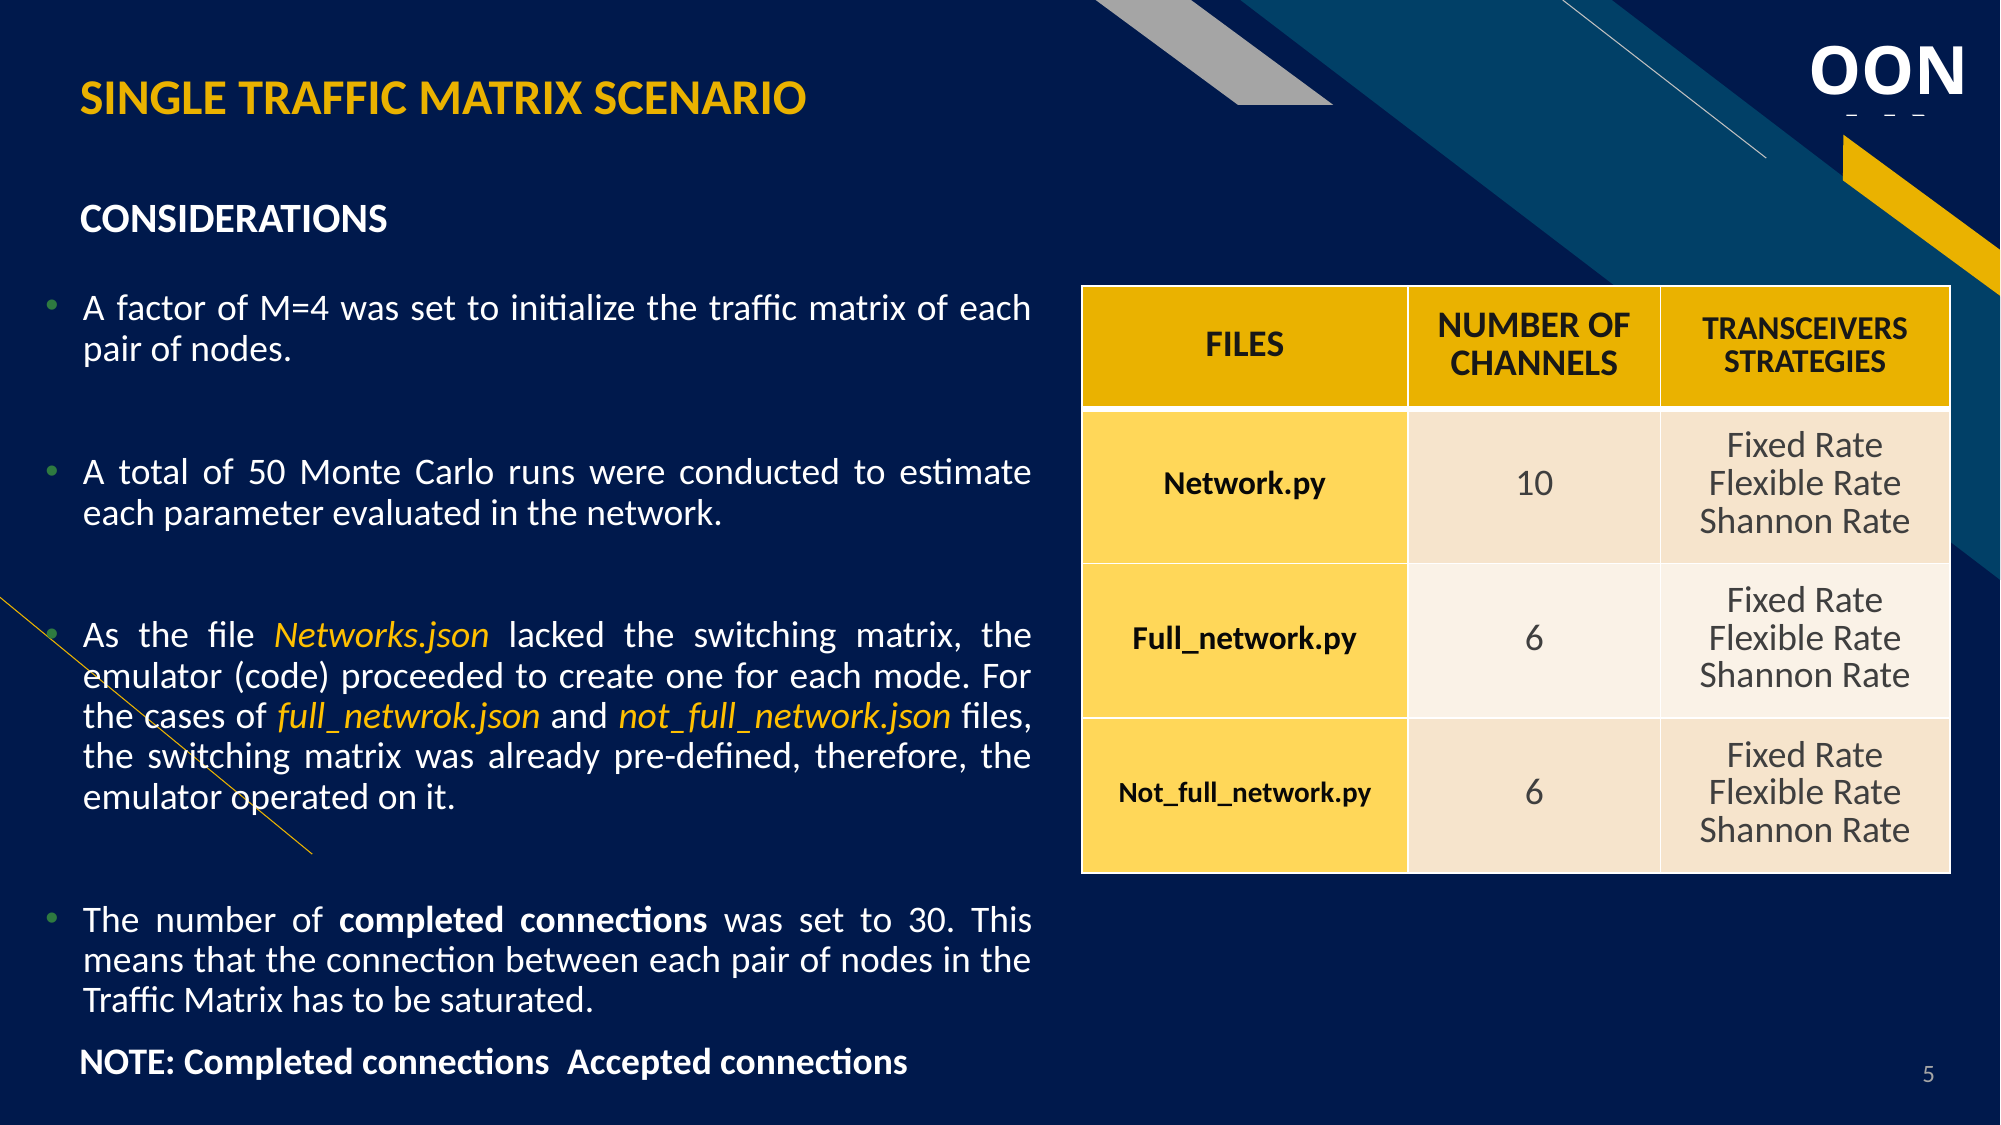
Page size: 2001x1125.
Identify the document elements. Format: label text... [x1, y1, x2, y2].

list SINGLE TRAFFIC MATRIX SCENARIO [64, 3, 964, 133]
table_cell 6 [1409, 719, 1660, 872]
table_cell Fixed Rate Flexible Rate Shannon Rate [1661, 719, 1949, 872]
table_header NUMBER OF CHANNELS [1409, 287, 1660, 406]
table_cell Fixed Rate Flexible Rate Shannon Rate [1661, 564, 1949, 717]
table_cell 10 [1409, 412, 1660, 563]
table_cell Fixed Rate Flexible Rate Shannon Rate [1661, 412, 1949, 563]
slide_number 5 [1828, 1042, 1950, 1103]
table_header FILES [1083, 287, 1407, 406]
table_cell Not_full_network.py [1083, 719, 1407, 872]
text_box OON [1793, 20, 2000, 115]
table_header TRANSCEIVERS STRATEGIES [1661, 287, 1949, 406]
table_cell Network.py [1083, 412, 1407, 563]
title CONSIDERATIONS [64, 168, 623, 242]
table_cell Full_network.py [1083, 564, 1407, 717]
table_cell 6 [1409, 564, 1660, 717]
